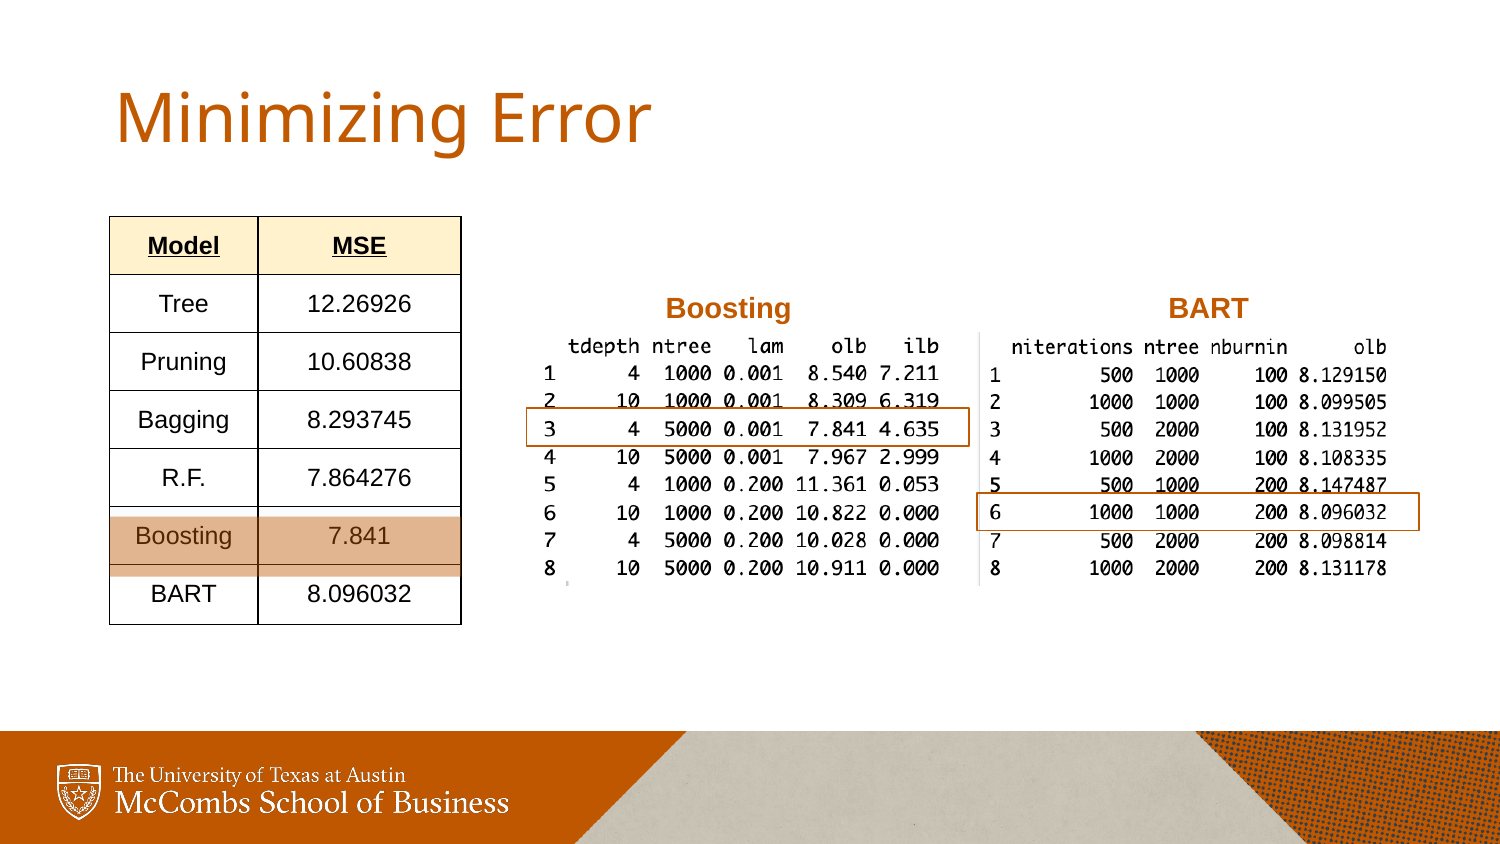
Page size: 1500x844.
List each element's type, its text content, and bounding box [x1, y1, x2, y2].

table_cell Pruning [110, 333, 257, 390]
table_cell 8.293745 [259, 391, 460, 448]
title Minimizing Error [103, 0, 1397, 164]
table_header MSE [259, 217, 460, 274]
table_cell BART [110, 577, 257, 624]
table_header Model [110, 217, 257, 274]
table_cell Boosting [110, 507, 257, 516]
text_box Boosting [635, 274, 822, 312]
table_cell 8.096032 [259, 577, 460, 624]
text_box BART [1115, 274, 1302, 312]
picture [976, 331, 1420, 586]
table_cell Bagging [110, 391, 257, 448]
table_cell 12.26926 [259, 275, 460, 332]
text_box [109, 516, 462, 577]
table_cell R.F. [110, 449, 257, 506]
picture [541, 331, 963, 586]
table_cell 7.864276 [259, 449, 460, 506]
table_cell 7.841 [259, 507, 460, 516]
table_cell 10.60838 [259, 333, 460, 390]
picture [0, 697, 1500, 844]
text_box [526, 408, 536, 446]
table_cell Tree [110, 275, 257, 332]
